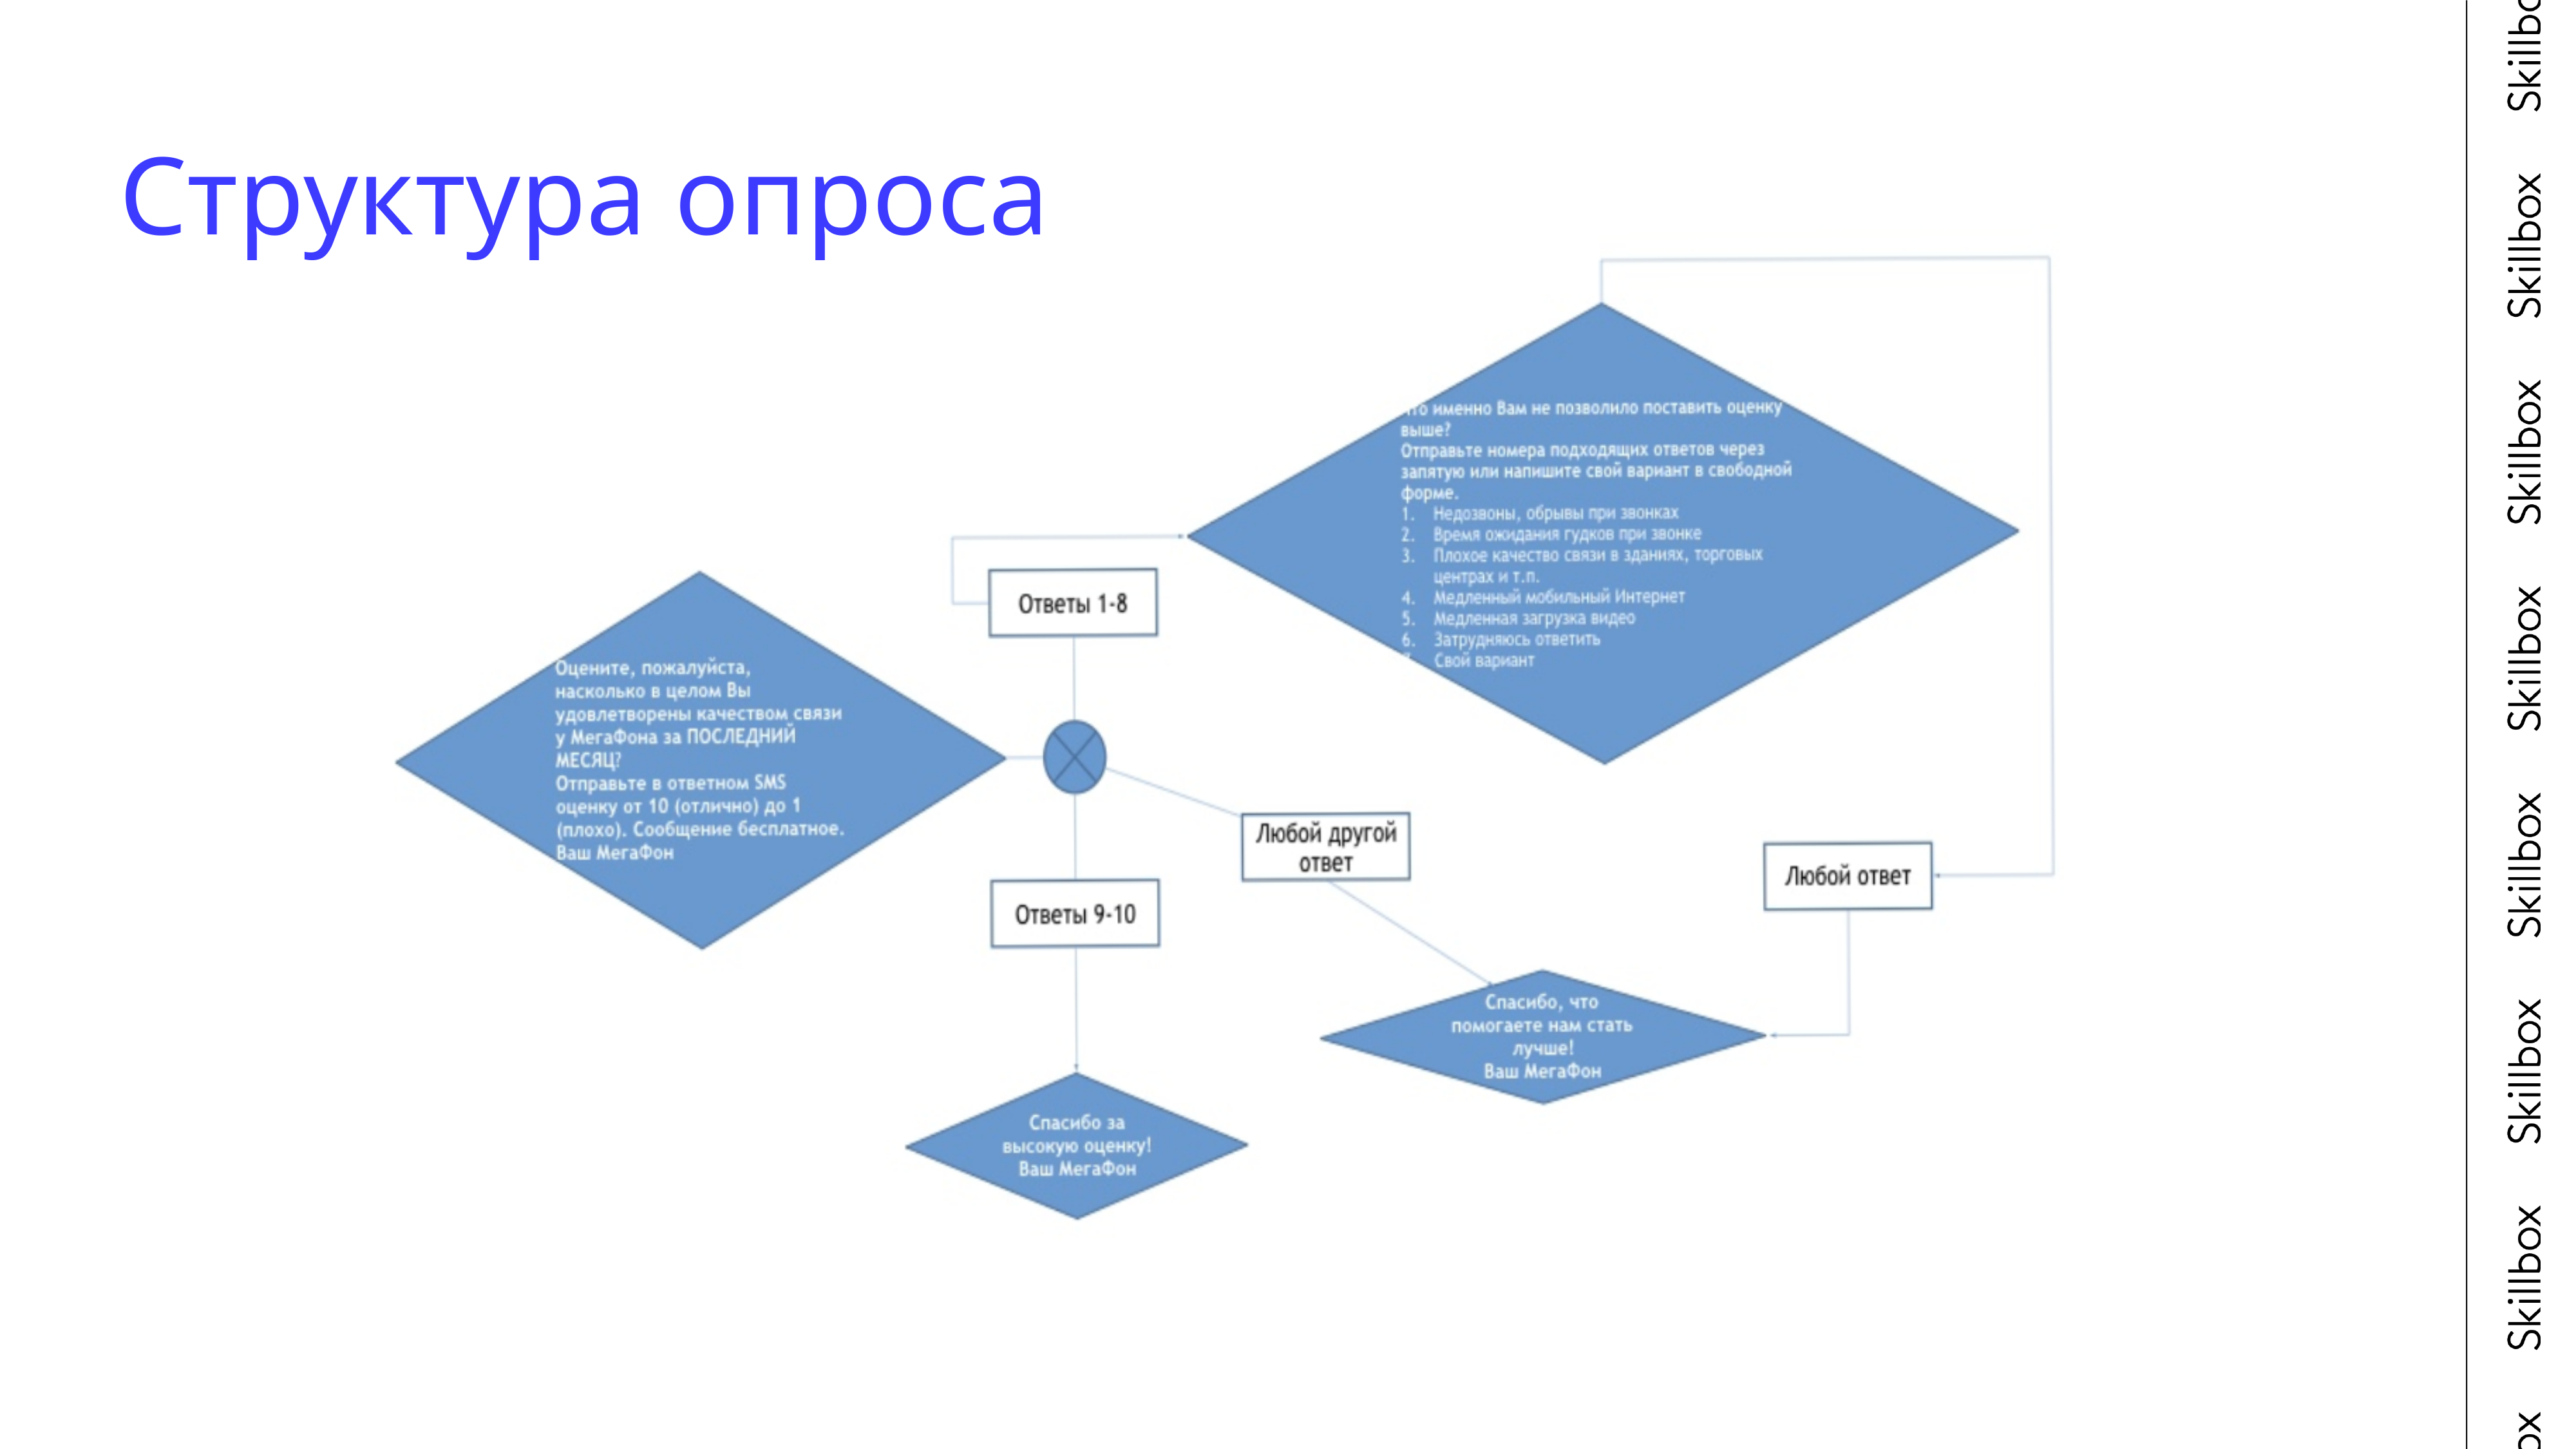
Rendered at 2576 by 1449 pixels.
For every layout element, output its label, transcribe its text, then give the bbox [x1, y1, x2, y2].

picture [2465, 0, 2541, 1449]
picture [364, 225, 2095, 1369]
text_box Структура опроса [114, 122, 1884, 262]
